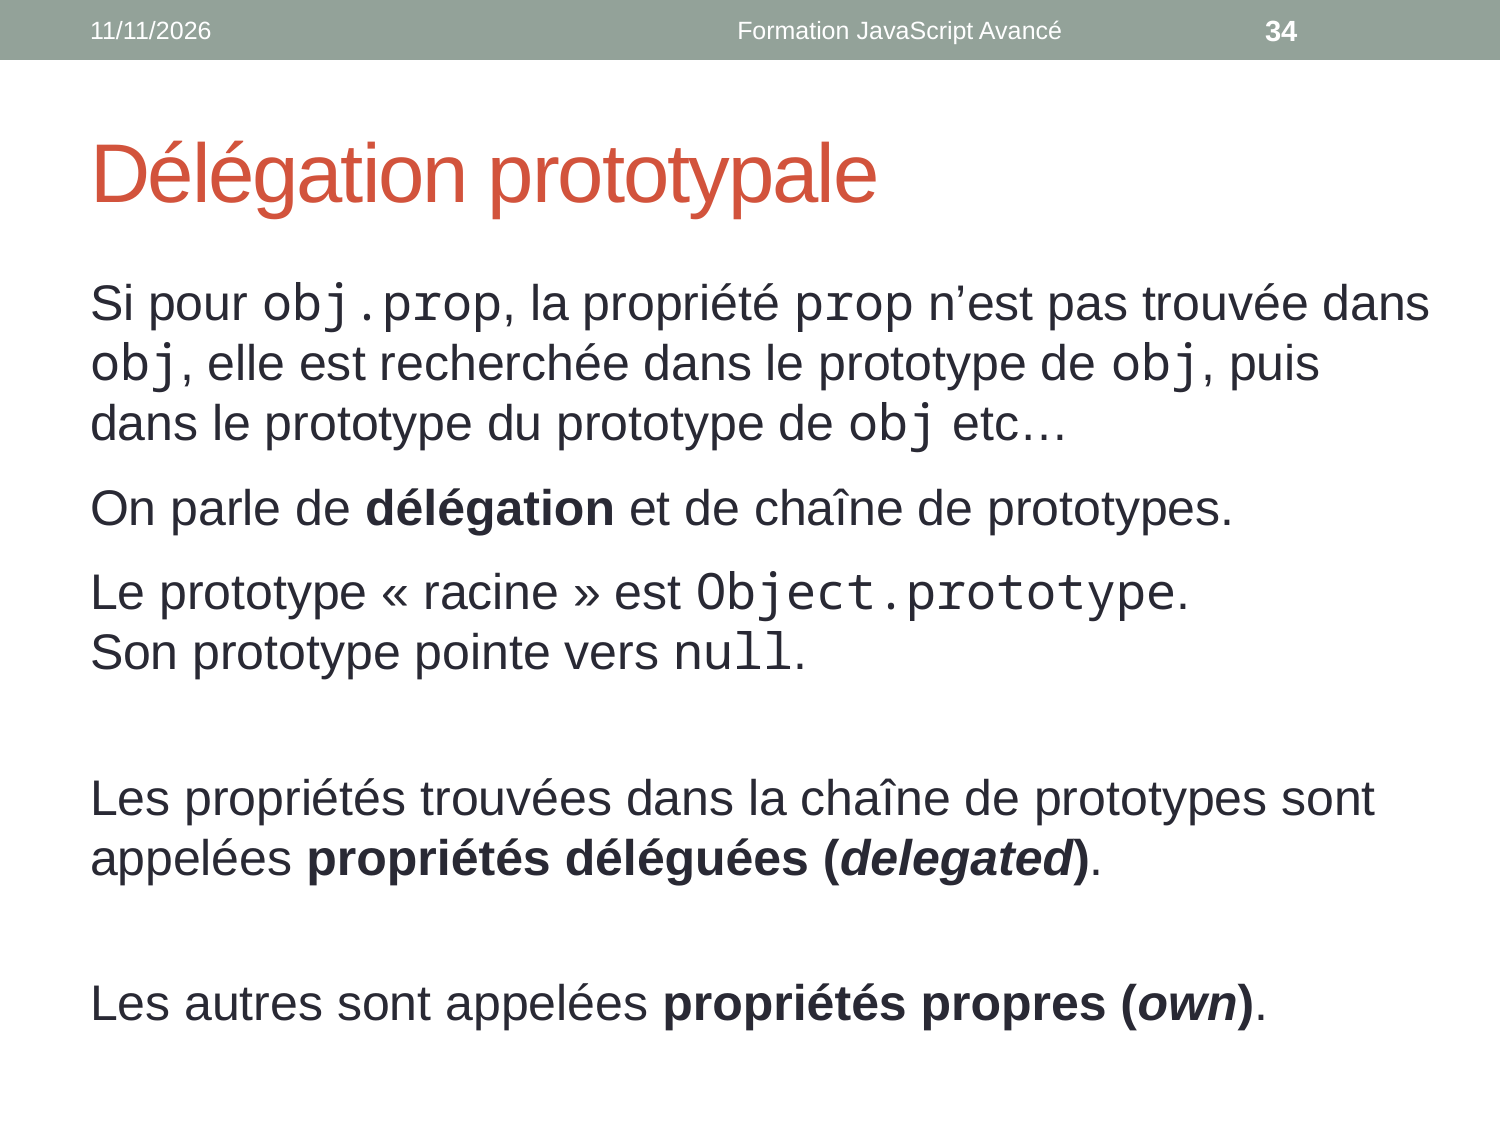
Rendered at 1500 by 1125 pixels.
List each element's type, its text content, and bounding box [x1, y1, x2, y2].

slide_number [75, 3, 550, 57]
title Délégation prototypale [75, 87, 1425, 250]
list Si pour obj.prop, la propriété prop n’est pas trouvée dans obj, elle est recherchée dans le prototype de obj, puis dans le prototype du prototype de obj etc… On parle de délégation et de chaîne de prototypes. Le prototype « racine » est Object.prototype. Son prototype pointe vers null. Les propriétés trouvées dans la chaîne de prototypes sont appelées propriétés déléguées (delegated). Les autres sont appelées propriétés propres (own). [75, 262, 1447, 1063]
footer Formation JavaScript Avancé [562, 3, 1238, 57]
slide_number 34 [1250, 3, 1425, 57]
